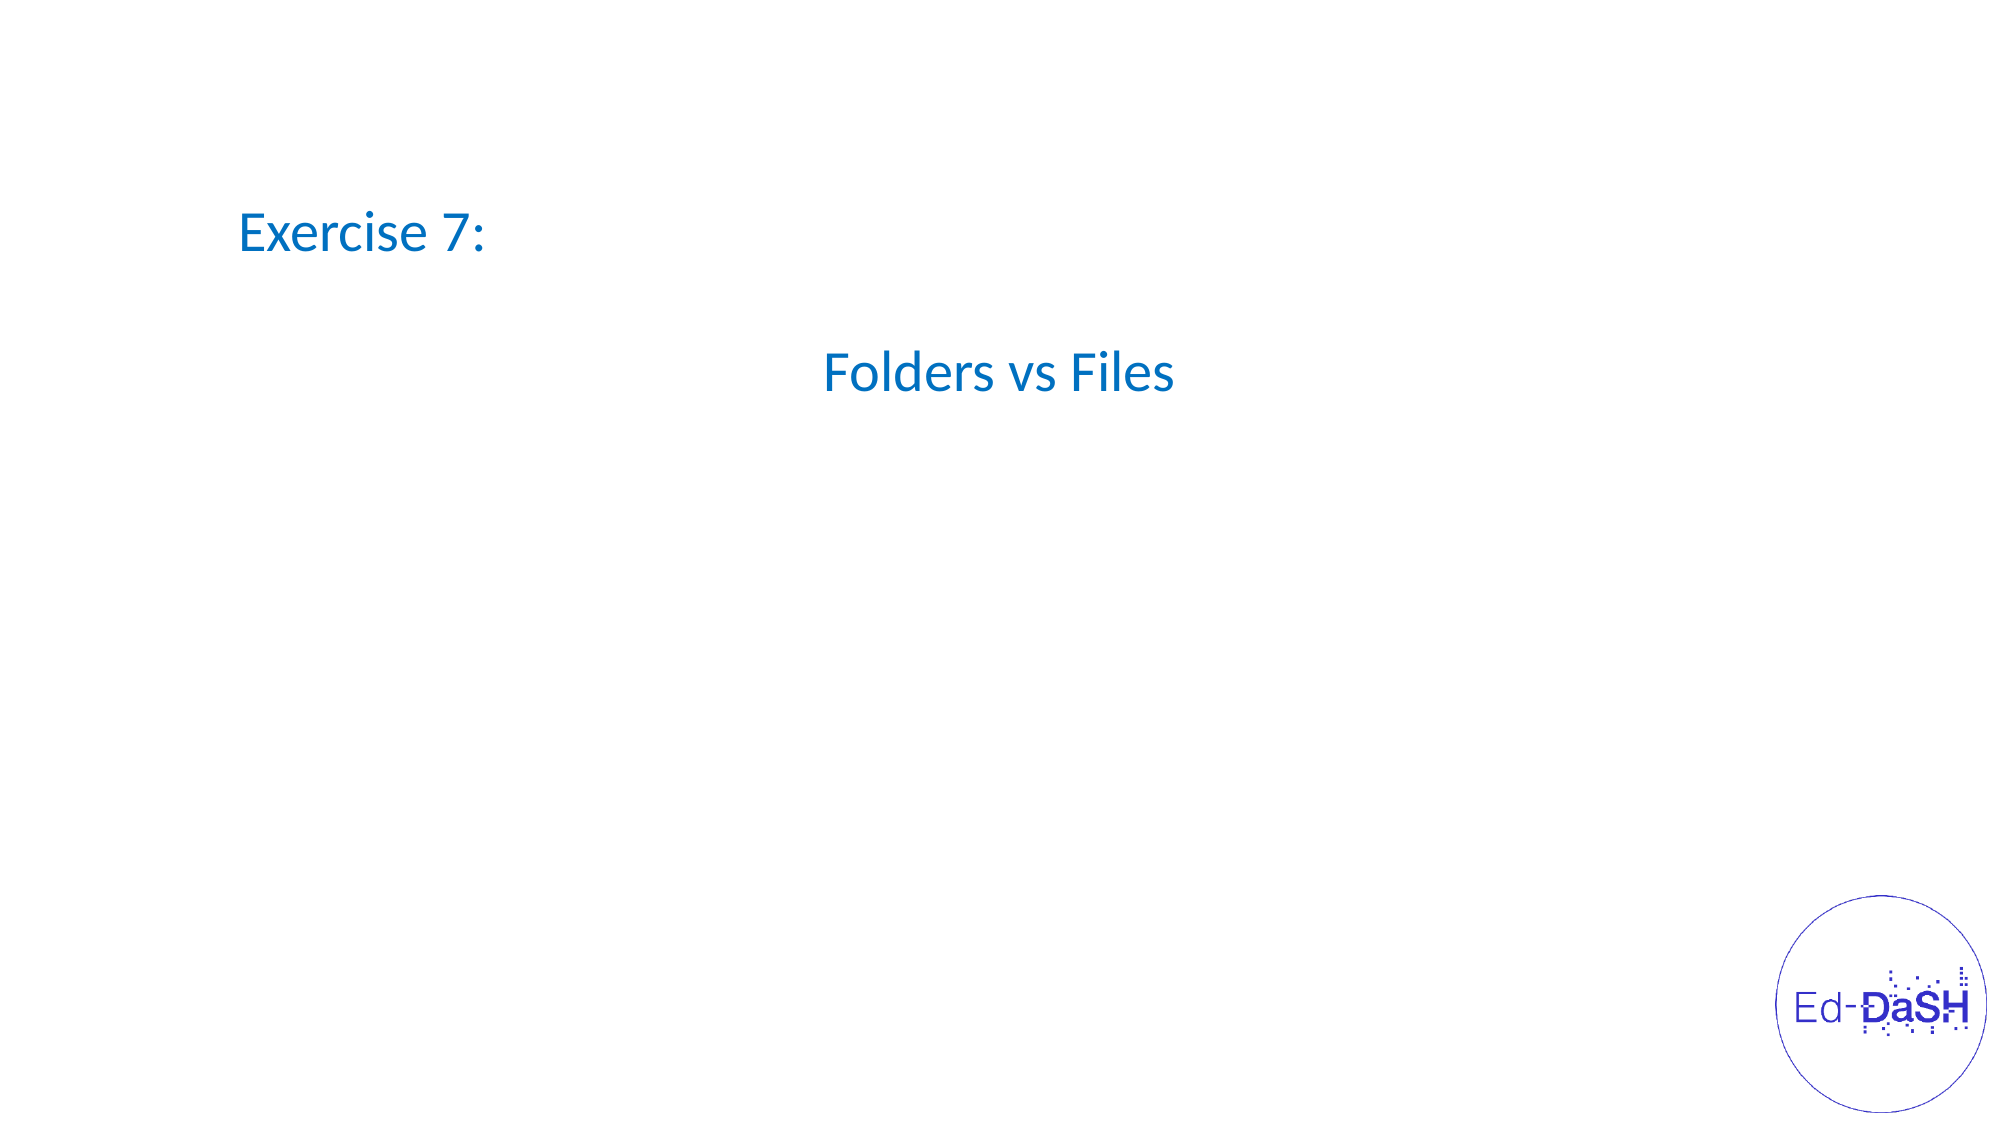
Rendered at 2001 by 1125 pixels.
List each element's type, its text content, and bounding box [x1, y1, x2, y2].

picture [1774, 895, 1987, 1113]
text_box Exercise 7: Folders vs Files [223, 185, 1777, 410]
